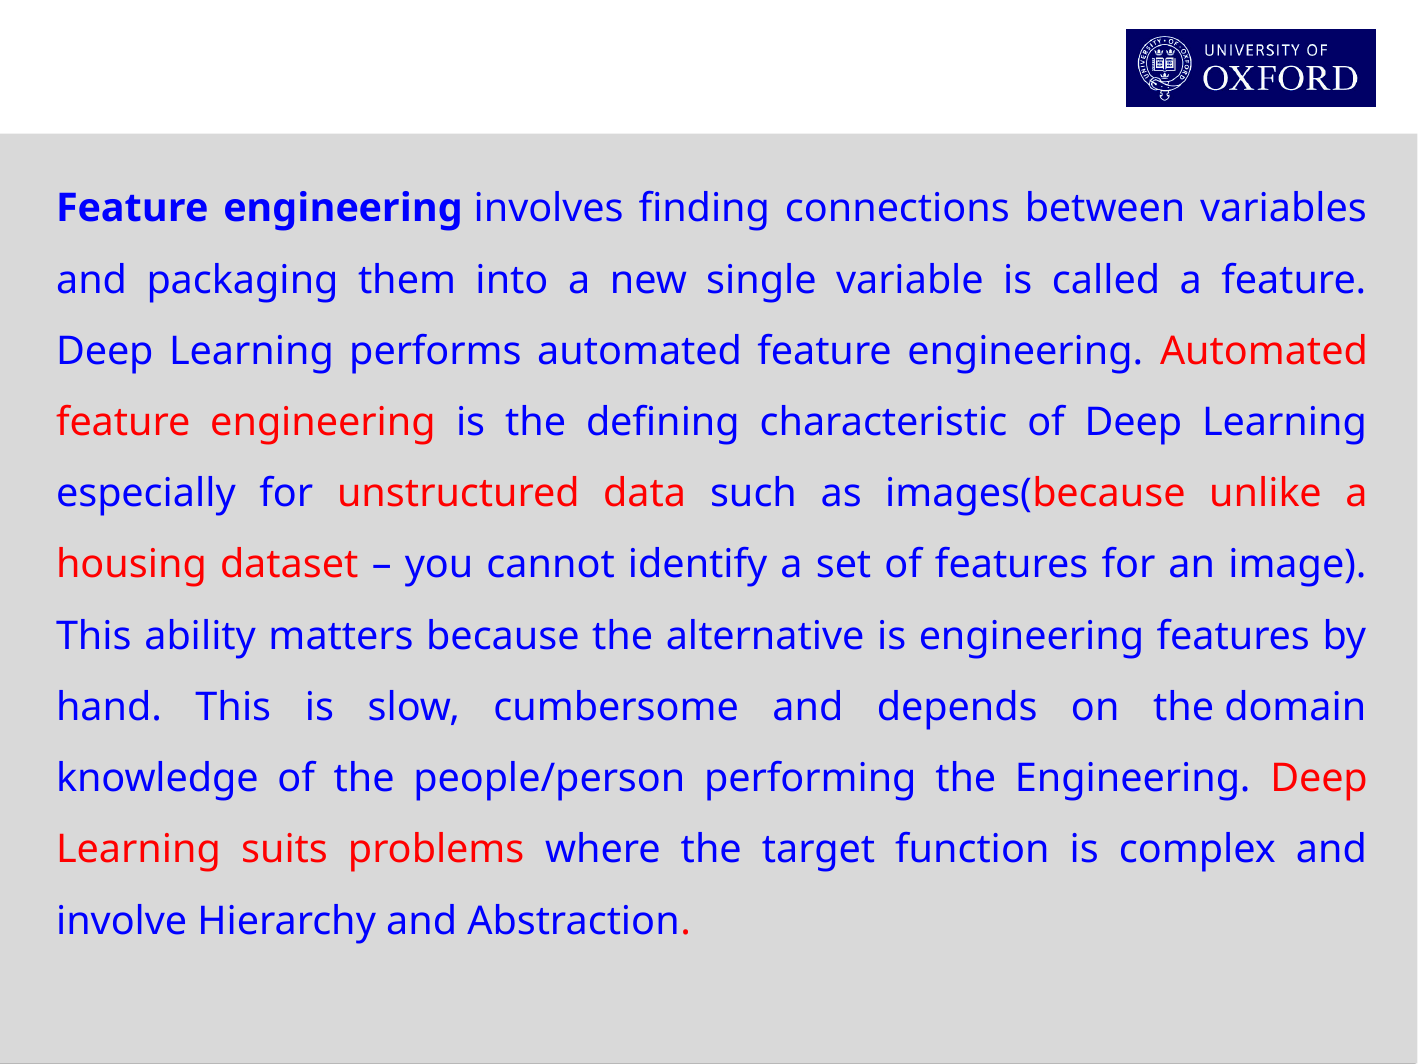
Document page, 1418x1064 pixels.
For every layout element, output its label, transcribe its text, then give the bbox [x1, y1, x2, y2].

text_box Feature engineering involves finding connections between variables and packaging them into a new single variable is called a feature. Deep Learning performs automated feature engineering. Automated feature engineering is the defining characteristic of Deep Learning especially for unstructured data such as images(because unlike a housing dataset – you cannot identify a set of features for an image). This ability matters because the alternative is engineering features by hand. This is slow, cumbersome and depends on the domain knowledge of the people/person performing the Engineering. Deep Learning suits problems where the target function is complex and involve Hierarchy and Abstraction. [41, 151, 1383, 950]
picture [1126, 29, 1376, 107]
